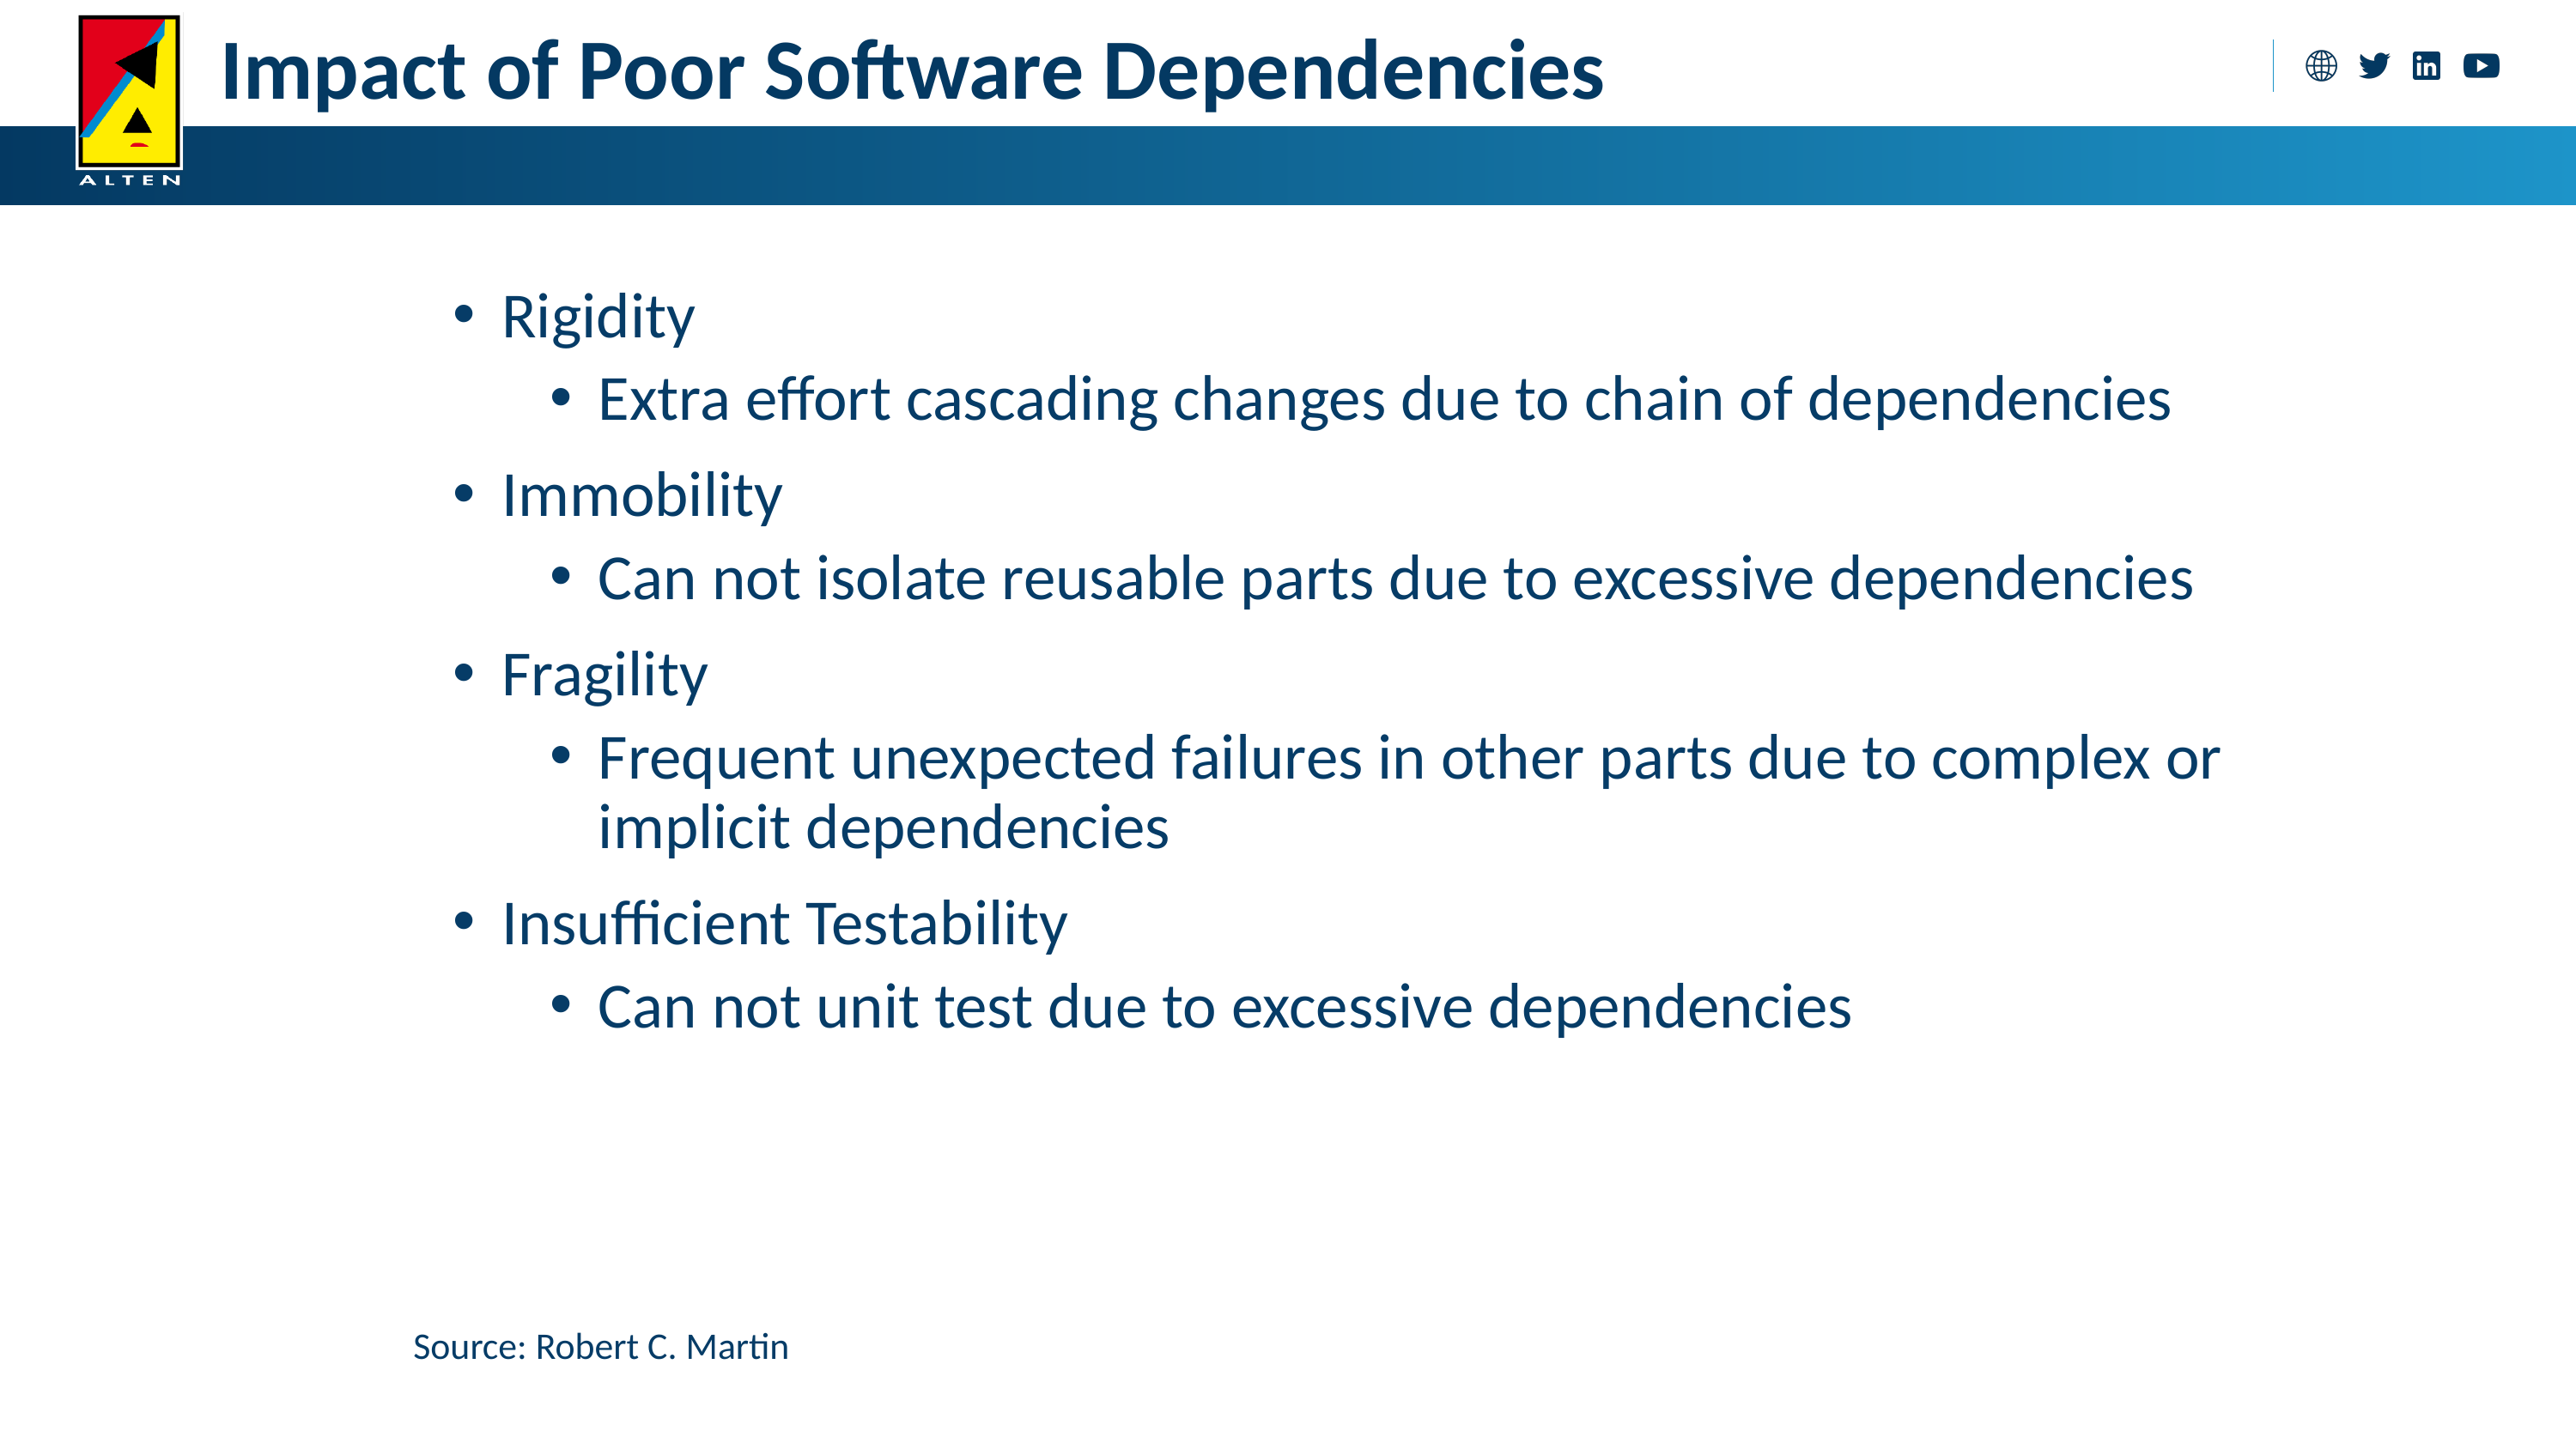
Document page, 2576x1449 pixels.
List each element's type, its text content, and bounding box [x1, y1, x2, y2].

picture [2359, 50, 2391, 82]
list Impact of Poor Software Dependencies [220, 28, 2250, 102]
picture [2464, 48, 2500, 83]
text_box Source: Robert C. Martin [400, 1315, 803, 1373]
picture [2306, 50, 2337, 82]
picture [43, 0, 215, 213]
picture [2413, 52, 2440, 80]
